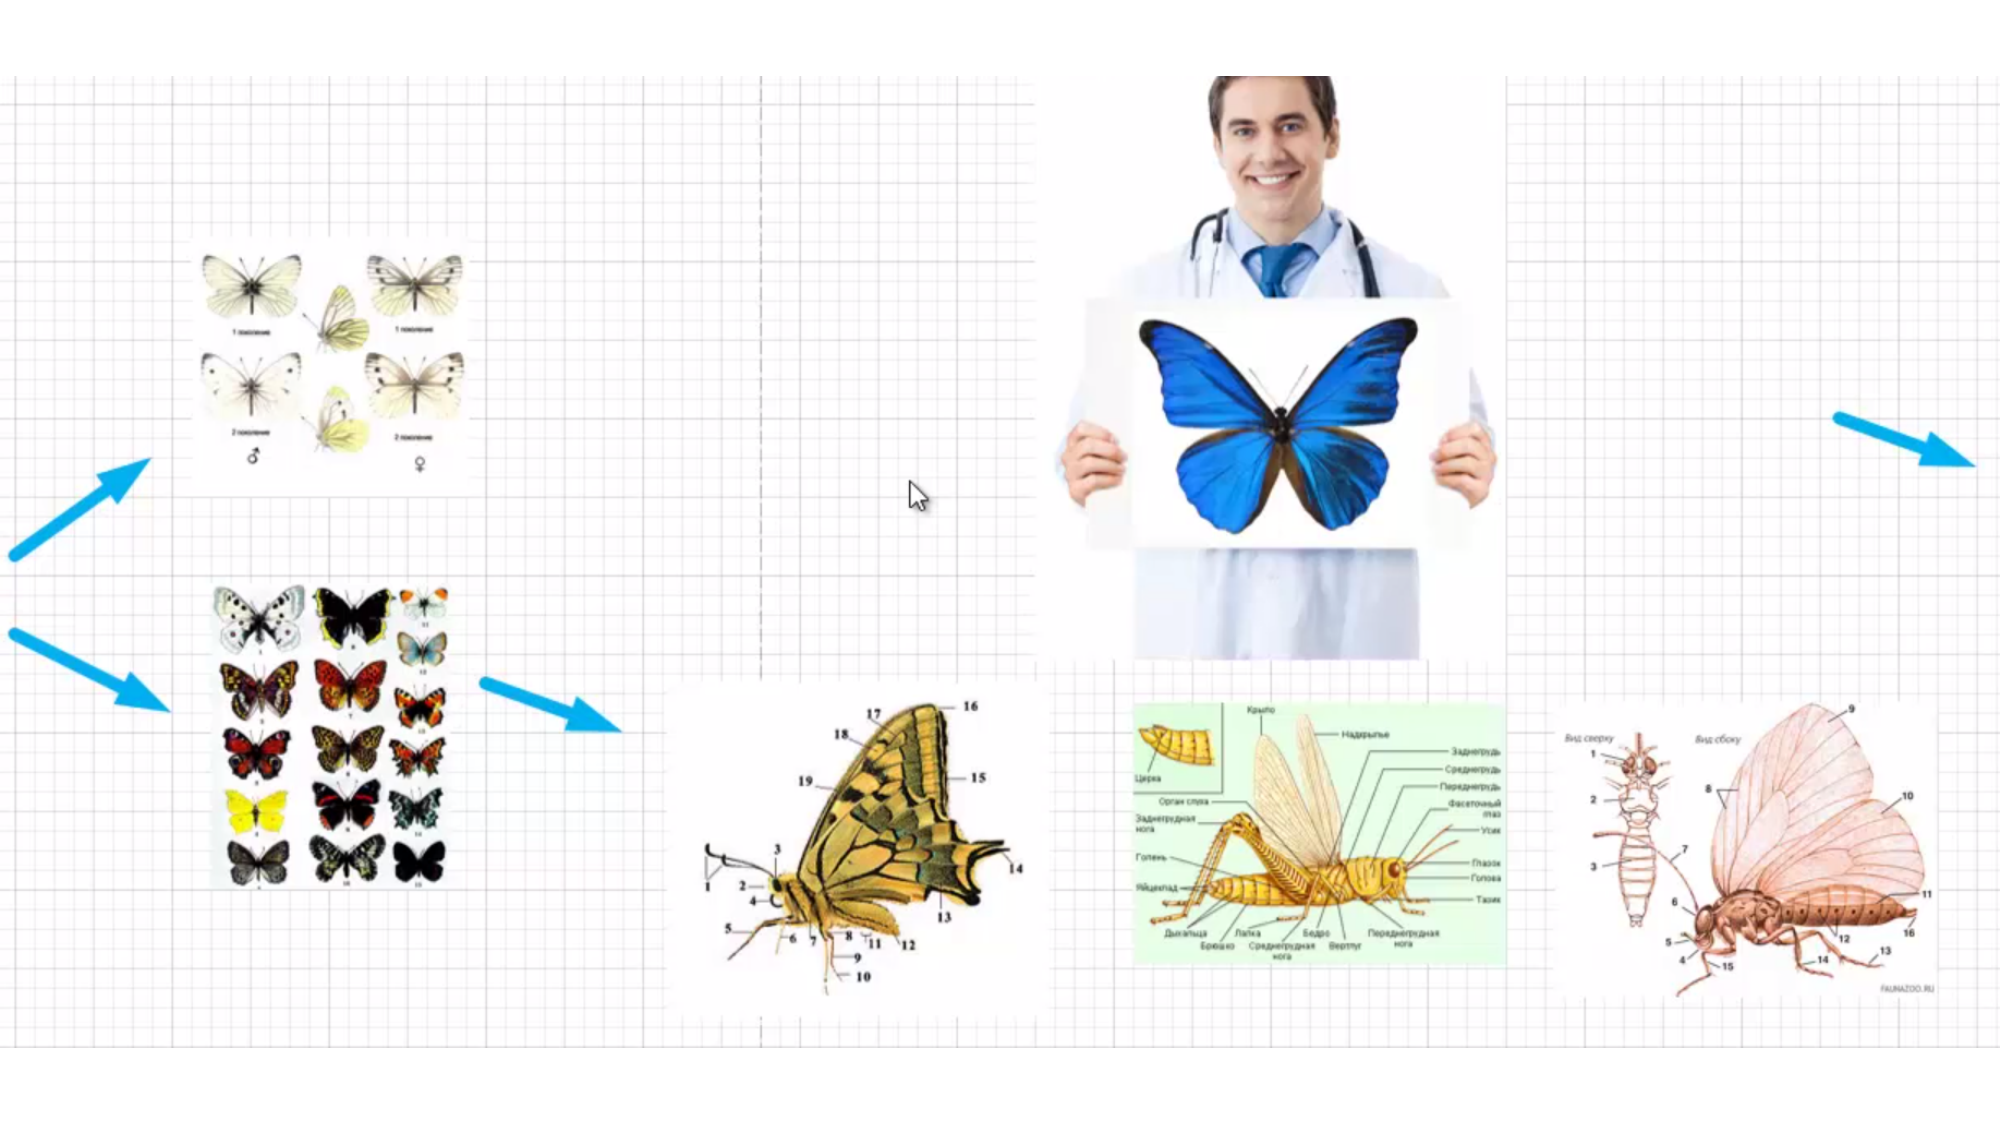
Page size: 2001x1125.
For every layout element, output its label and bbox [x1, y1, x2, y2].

picture [0, 76, 2000, 1048]
